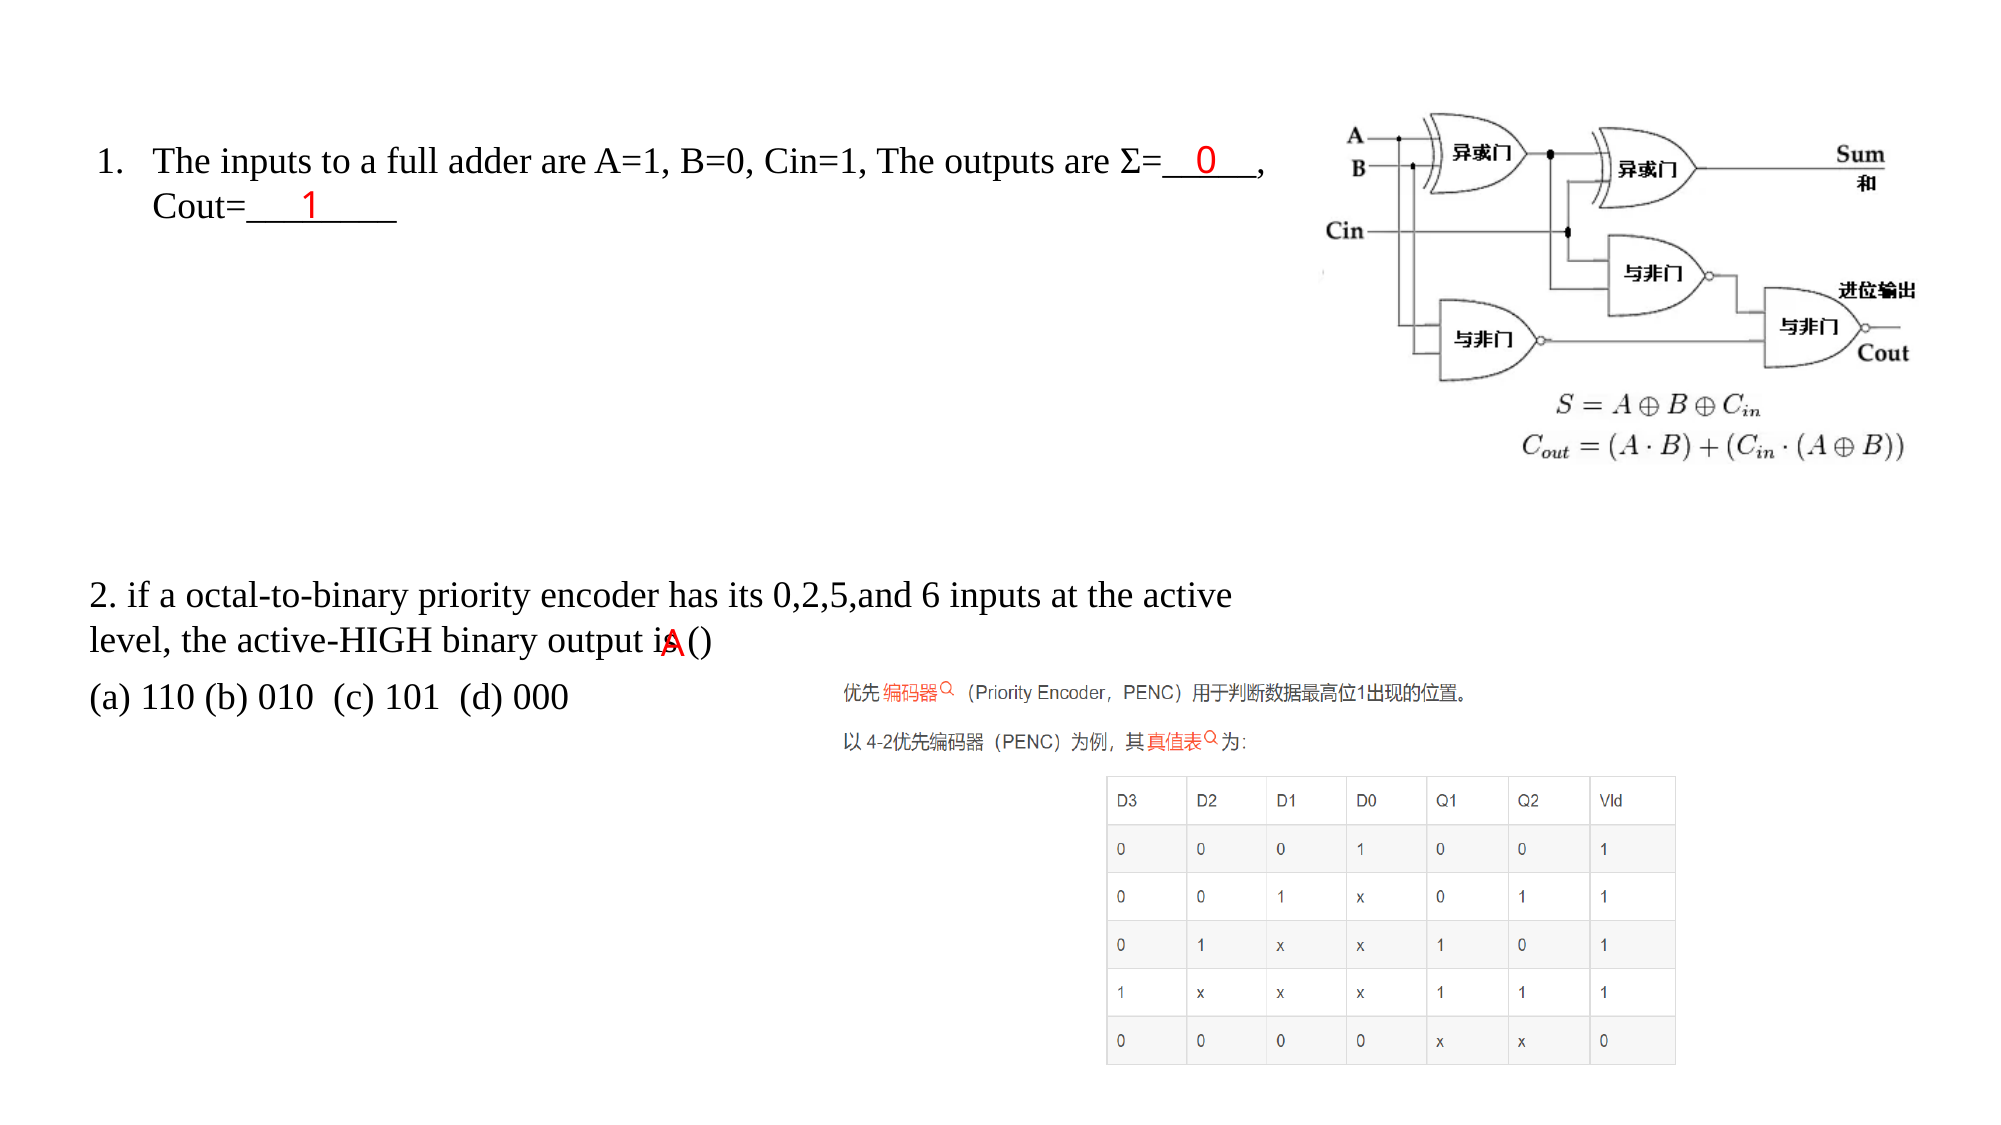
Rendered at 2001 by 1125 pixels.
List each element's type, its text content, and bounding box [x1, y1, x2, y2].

text_box 1 [285, 173, 341, 234]
picture [838, 671, 1777, 1079]
text_box A [646, 611, 701, 672]
text_box 0 [1180, 128, 1236, 189]
picture [1282, 88, 1940, 488]
text_box The inputs to a full adder are A=1, B=0, Cin=1, The outputs are Σ=_____, Cout=________ [81, 128, 1282, 234]
text_box 2. if a octal-to-binary priority encoder has its 0,2,5,and 6 inputs at the active level, the active-HIGH binary output is () (a) 110 (b) 010 (c) 101 (d) 000 [74, 562, 1341, 783]
